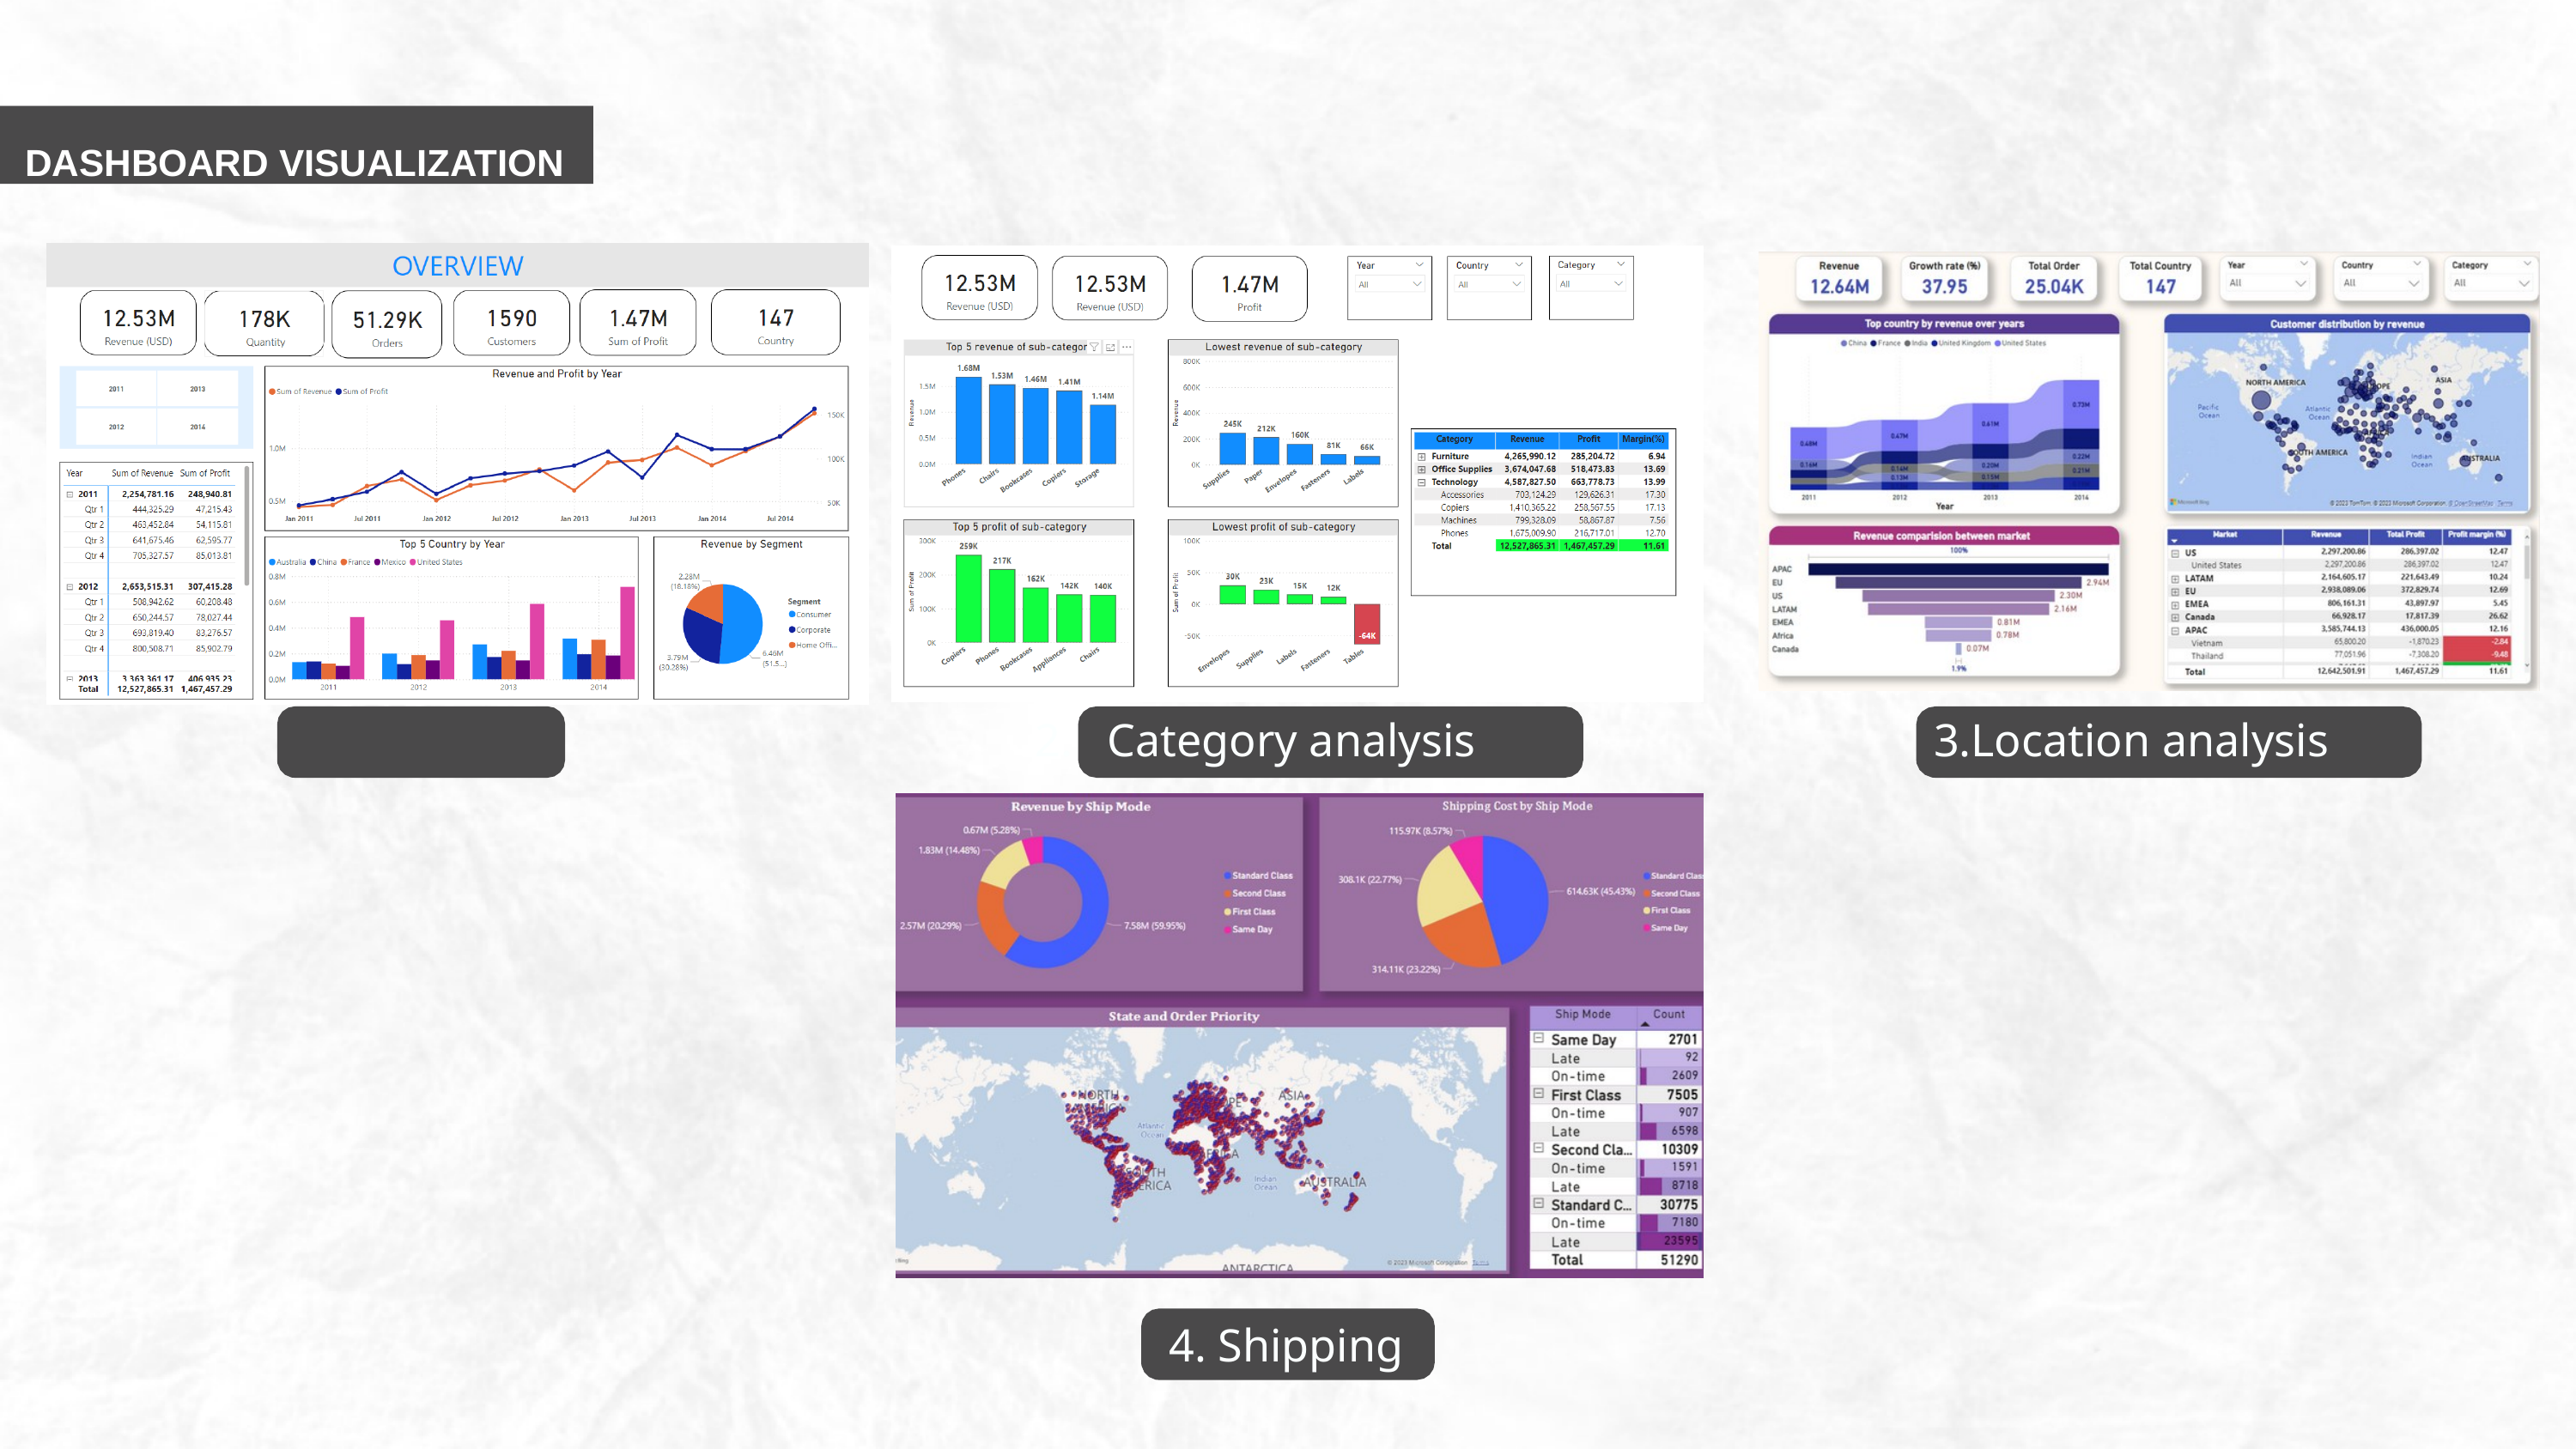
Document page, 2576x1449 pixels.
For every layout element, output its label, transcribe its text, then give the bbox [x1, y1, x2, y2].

text_box [1141, 1308, 1435, 1380]
picture [0, 0, 2576, 1449]
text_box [895, 252, 2541, 1278]
text_box [276, 712, 566, 779]
text_box 4. Shipping [1167, 1315, 1429, 1371]
text_box DASHBOARD VISUALIZATION [0, 106, 593, 185]
